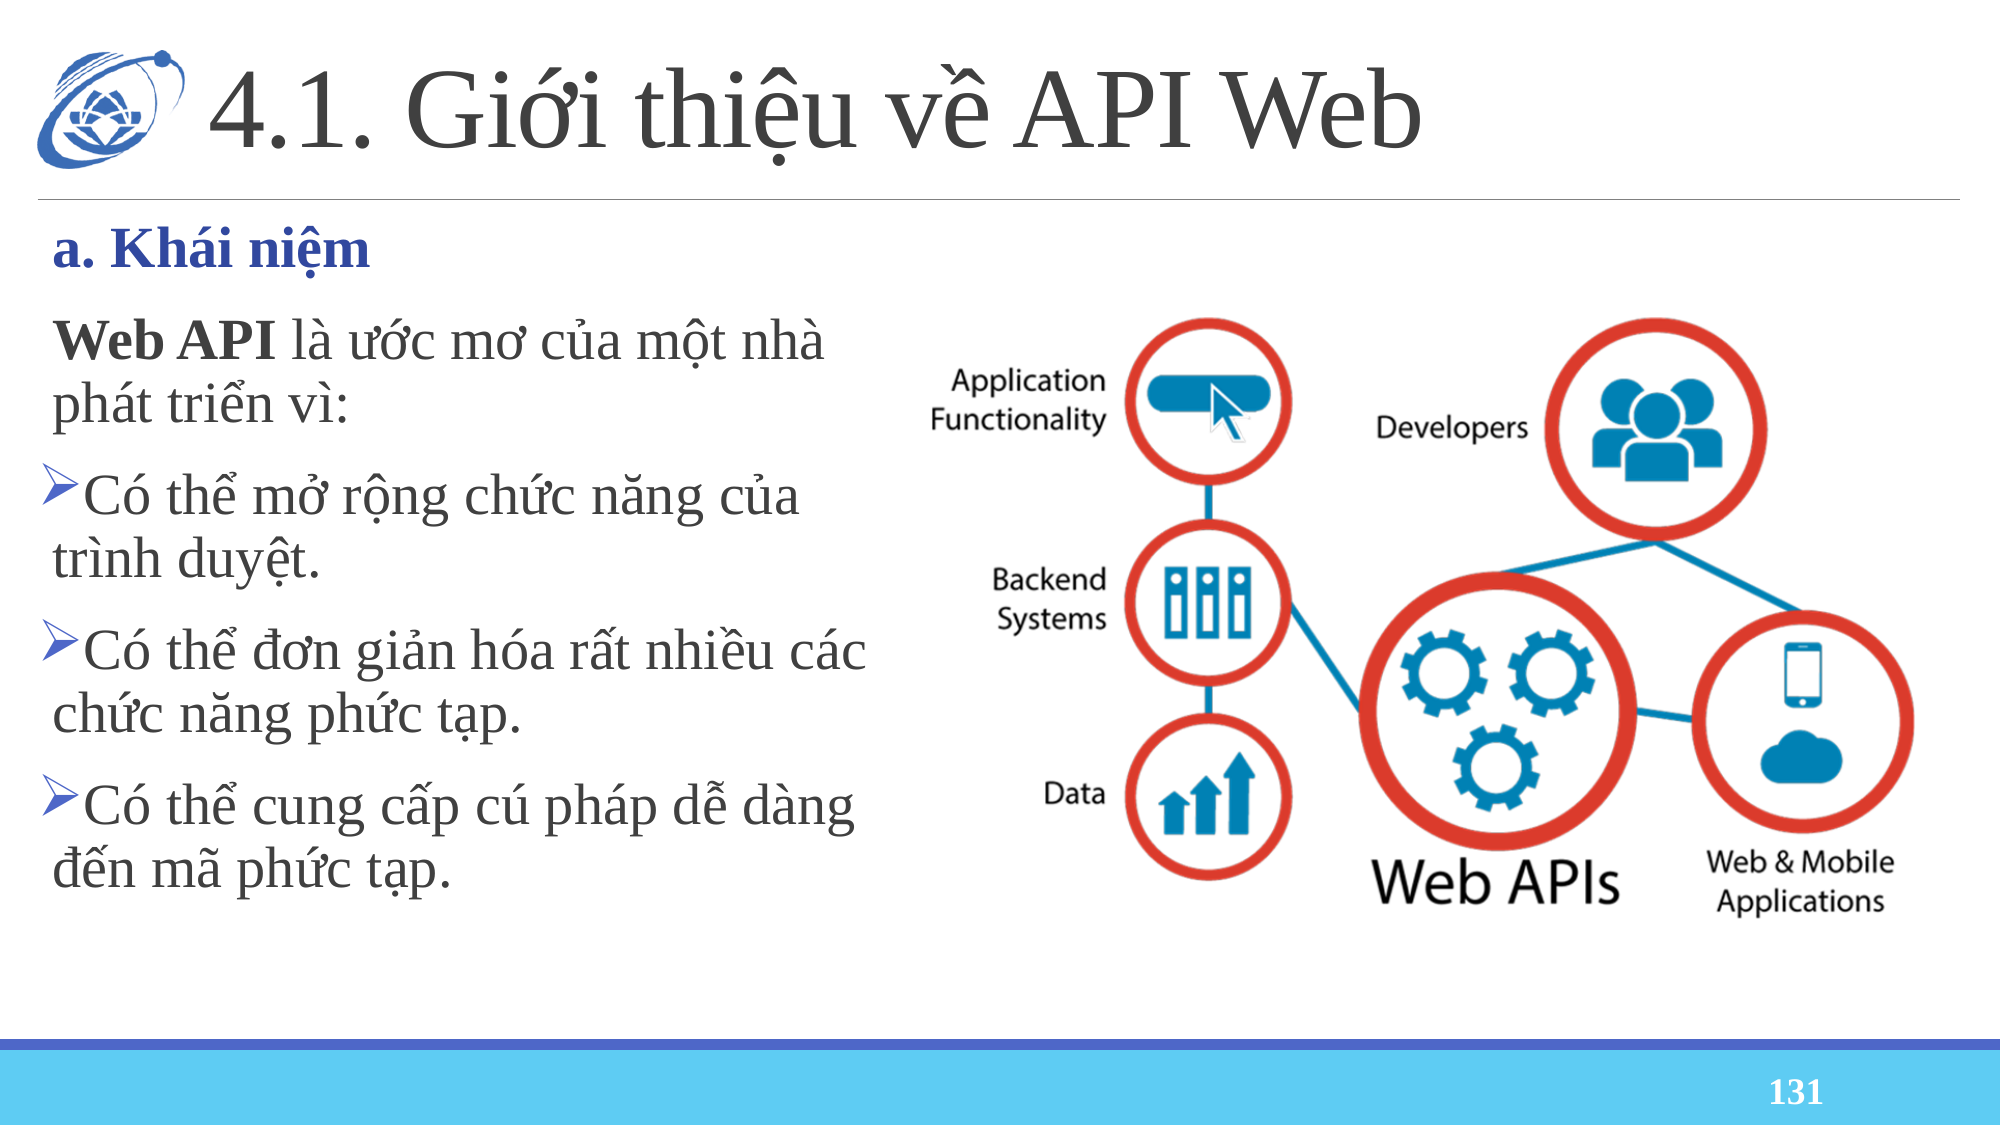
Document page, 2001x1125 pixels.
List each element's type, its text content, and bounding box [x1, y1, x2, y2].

picture [37, 34, 185, 183]
slide_number 131 [1624, 1059, 1840, 1120]
picture [903, 283, 1963, 936]
title 4.1. Giới thiệu về API Web [193, 47, 1961, 192]
list a. Khái niệm Web API là ước mơ của một nhà phát triển vì: Có thể mở rộng chức năng của trình duyệt. Có thể đơn giản hóa rất nhiều các chức năng phức tạp. Có thể cung cấp cú pháp dễ dàng đến mã phức tạp. [37, 209, 902, 1011]
